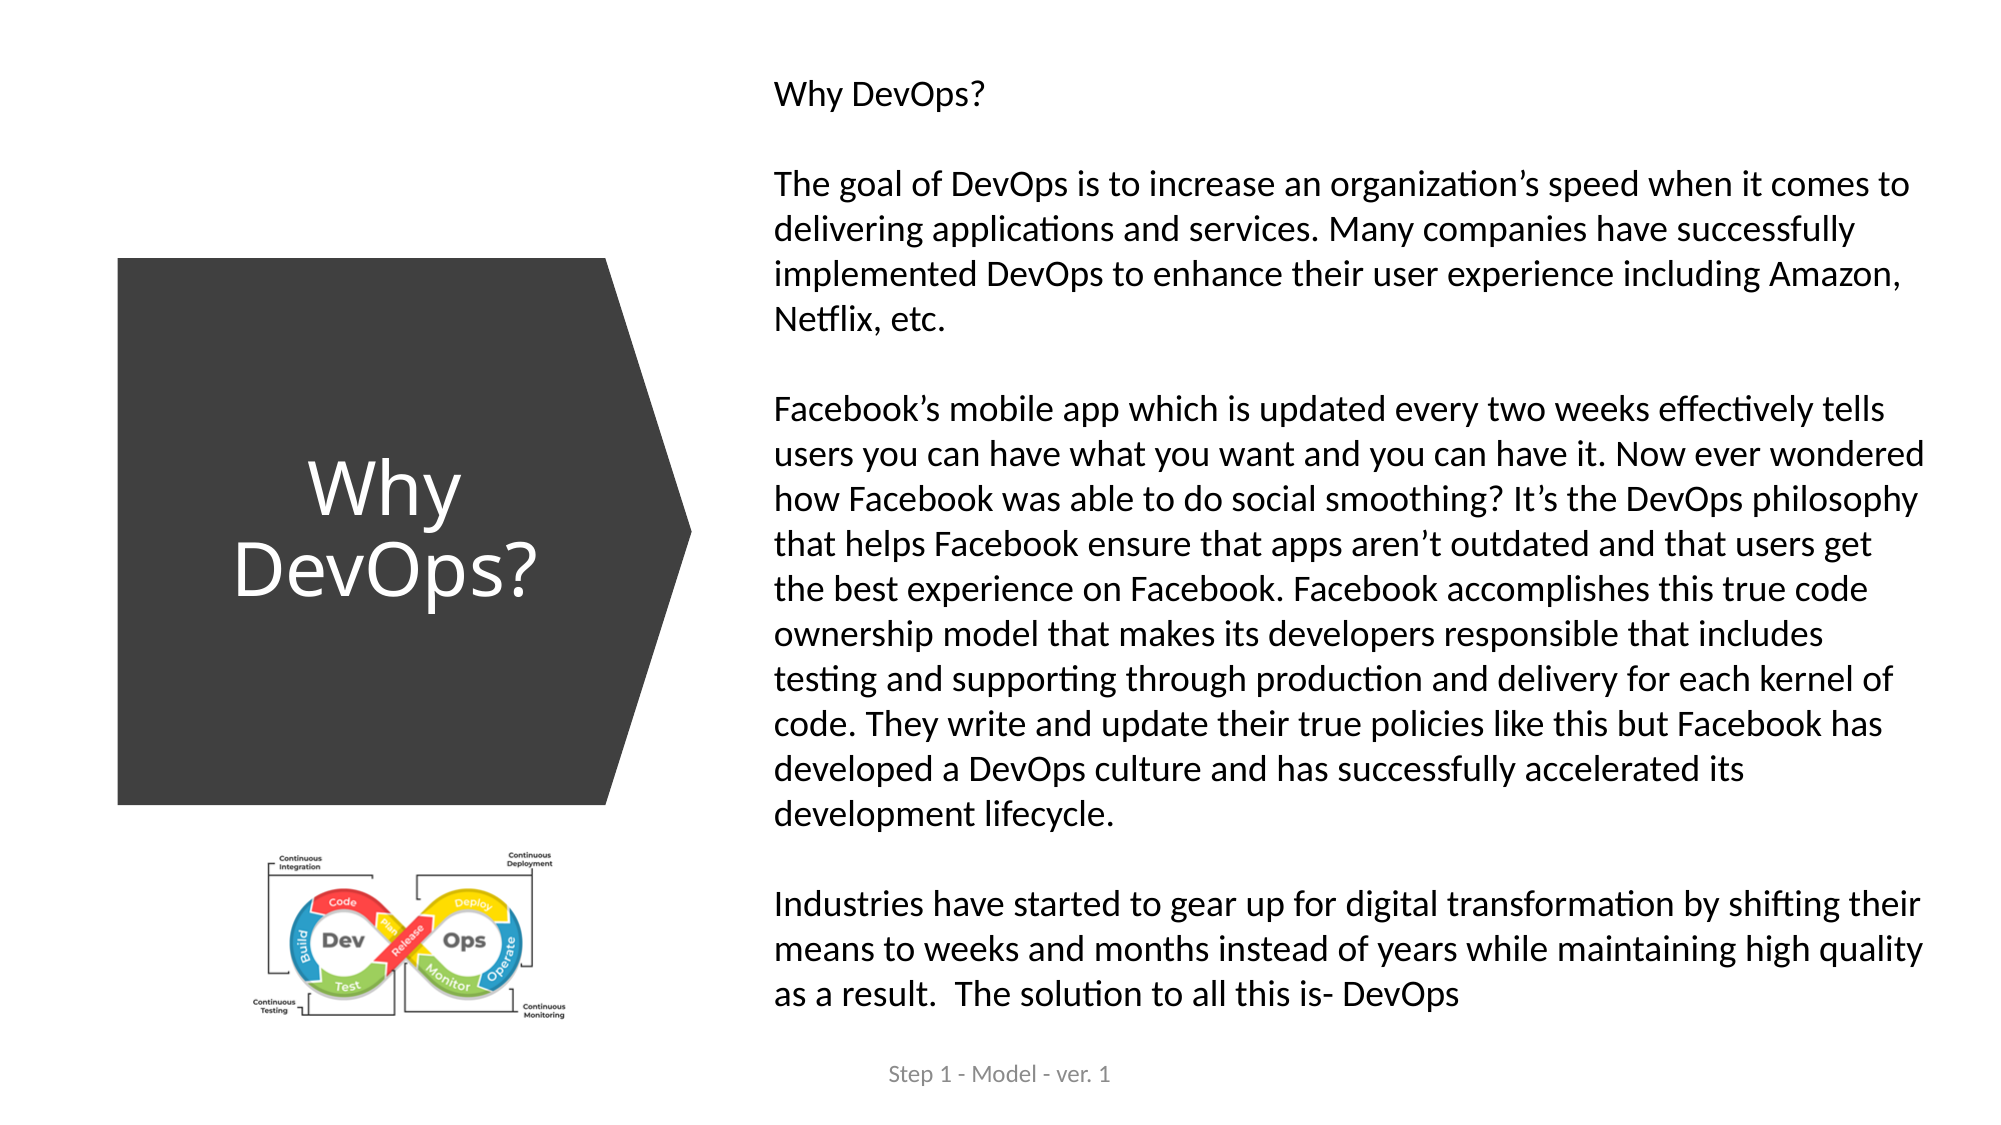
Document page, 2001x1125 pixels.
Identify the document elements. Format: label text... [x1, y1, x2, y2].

title Why DevOps? [168, 322, 601, 741]
text_box Why DevOps? The goal of DevOps is to increase an organization’s speed when it comes to delivering applications and services. Many companies have successfully implemented DevOps to enhance their user experience including Amazon, Netflix, etc. Facebook’s mobile app which is updated every two weeks effectively tells users you can have what you want and you can have it. Now ever wondered how Facebook was able to do social smoothing? It’s the DevOps philosophy that helps Facebook ensure that apps aren’t outdated and that users get the best experience on Facebook. Facebook accomplishes this true code ownership model that makes its developers responsible that includes testing and supporting through production and delivery for each kernel of code. They write and update their true policies like this but Facebook has developed a DevOps culture and has successfully accelerated its development lifecycle. Industries have started to gear up for digital transformation by shifting their means to weeks and months instead of years while maintaining high quality as a result. The solution to all this is- DevOps [759, 61, 1946, 1022]
text_box [116, 257, 693, 807]
footer Step 1 - Model - ver. 1 [662, 1042, 1338, 1103]
picture [235, 838, 575, 1032]
